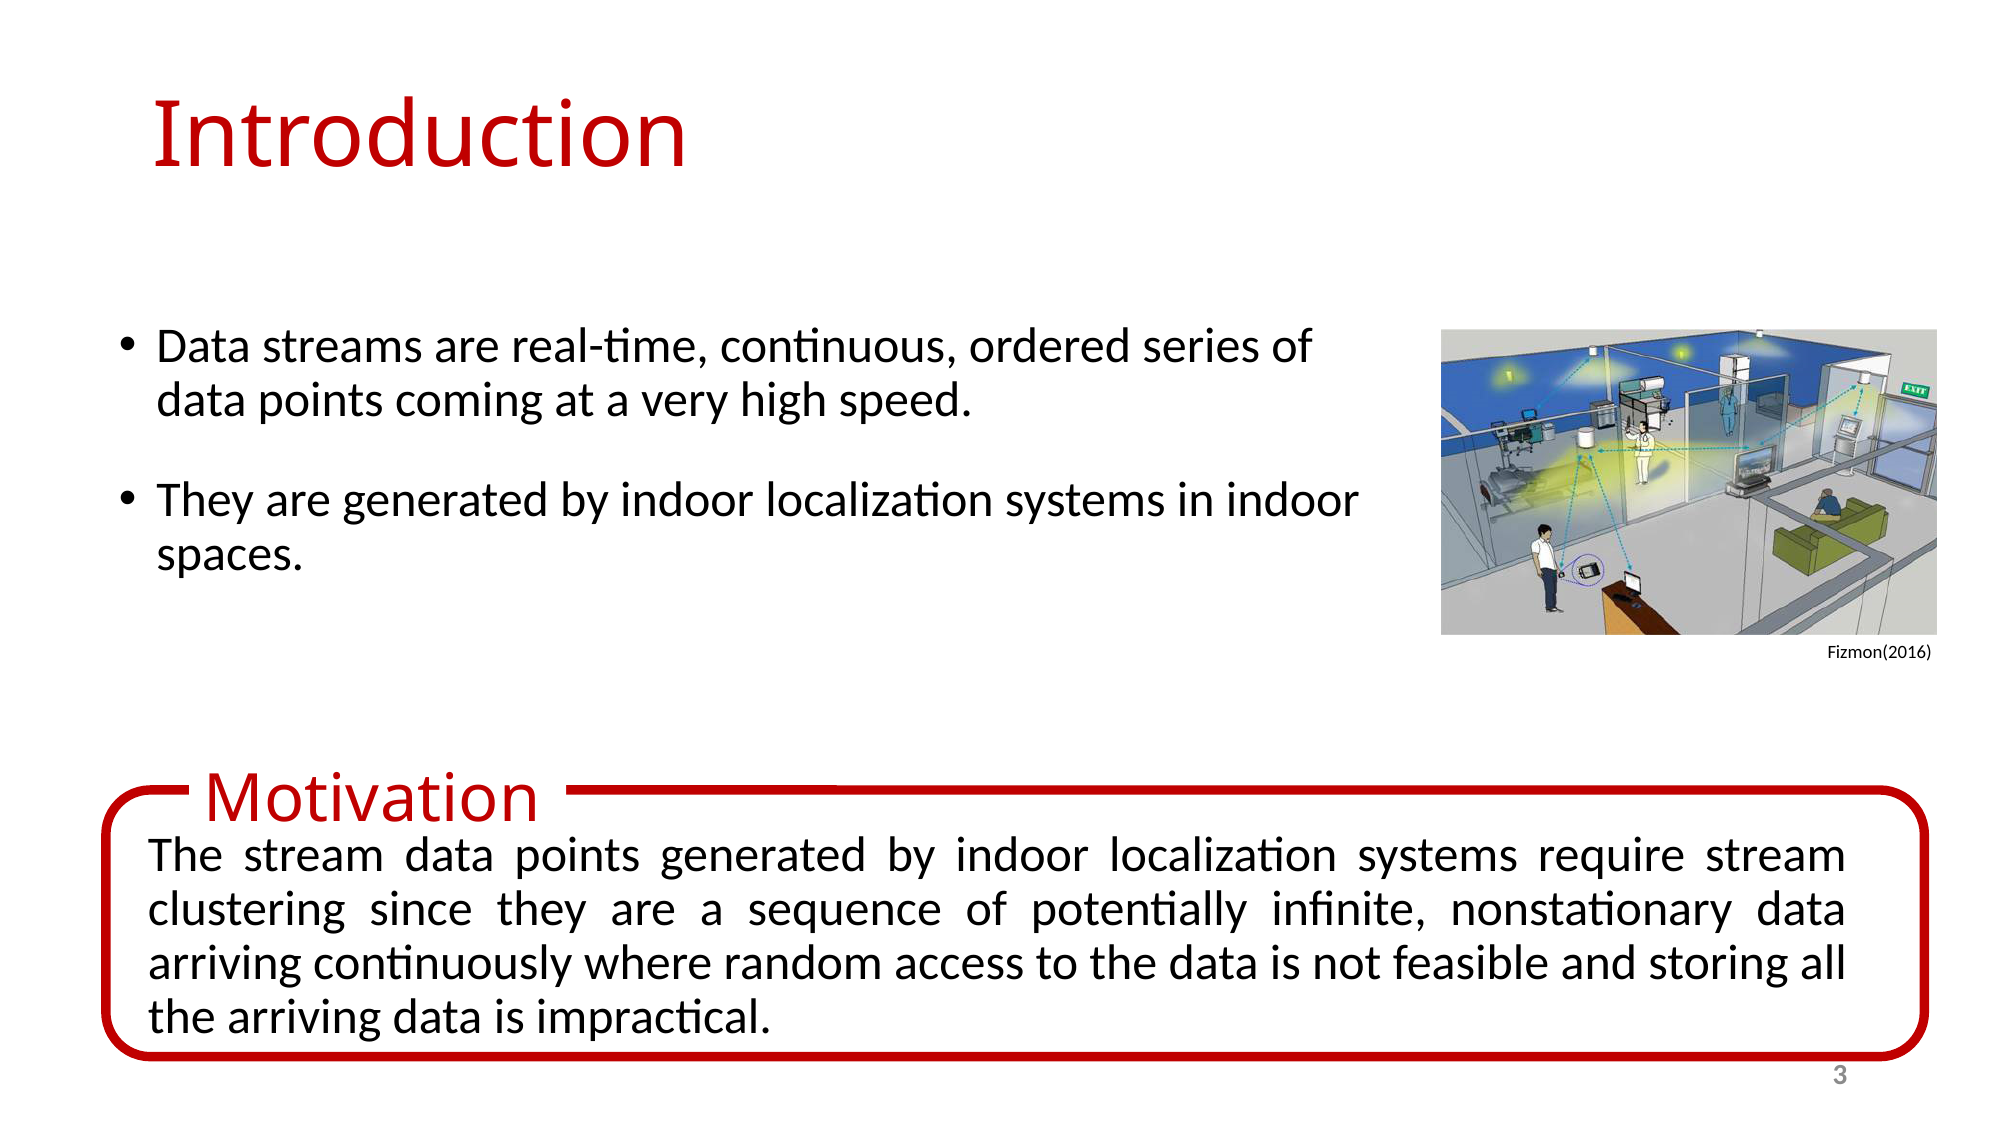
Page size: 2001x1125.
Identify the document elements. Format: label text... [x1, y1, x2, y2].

text_box Motivation [189, 766, 567, 833]
slide_number 3 [1412, 1057, 1863, 1103]
text_box Fizmon(2016) [1812, 632, 1947, 671]
picture [1441, 329, 1937, 635]
text_box Data streams are real-time, continuous, ordered series of data points coming at a very high speed. They are generated by indoor localization systems in indoor spaces. [103, 311, 1389, 1109]
text_box Introduction [137, 78, 1863, 196]
text_box [105, 789, 1925, 1057]
